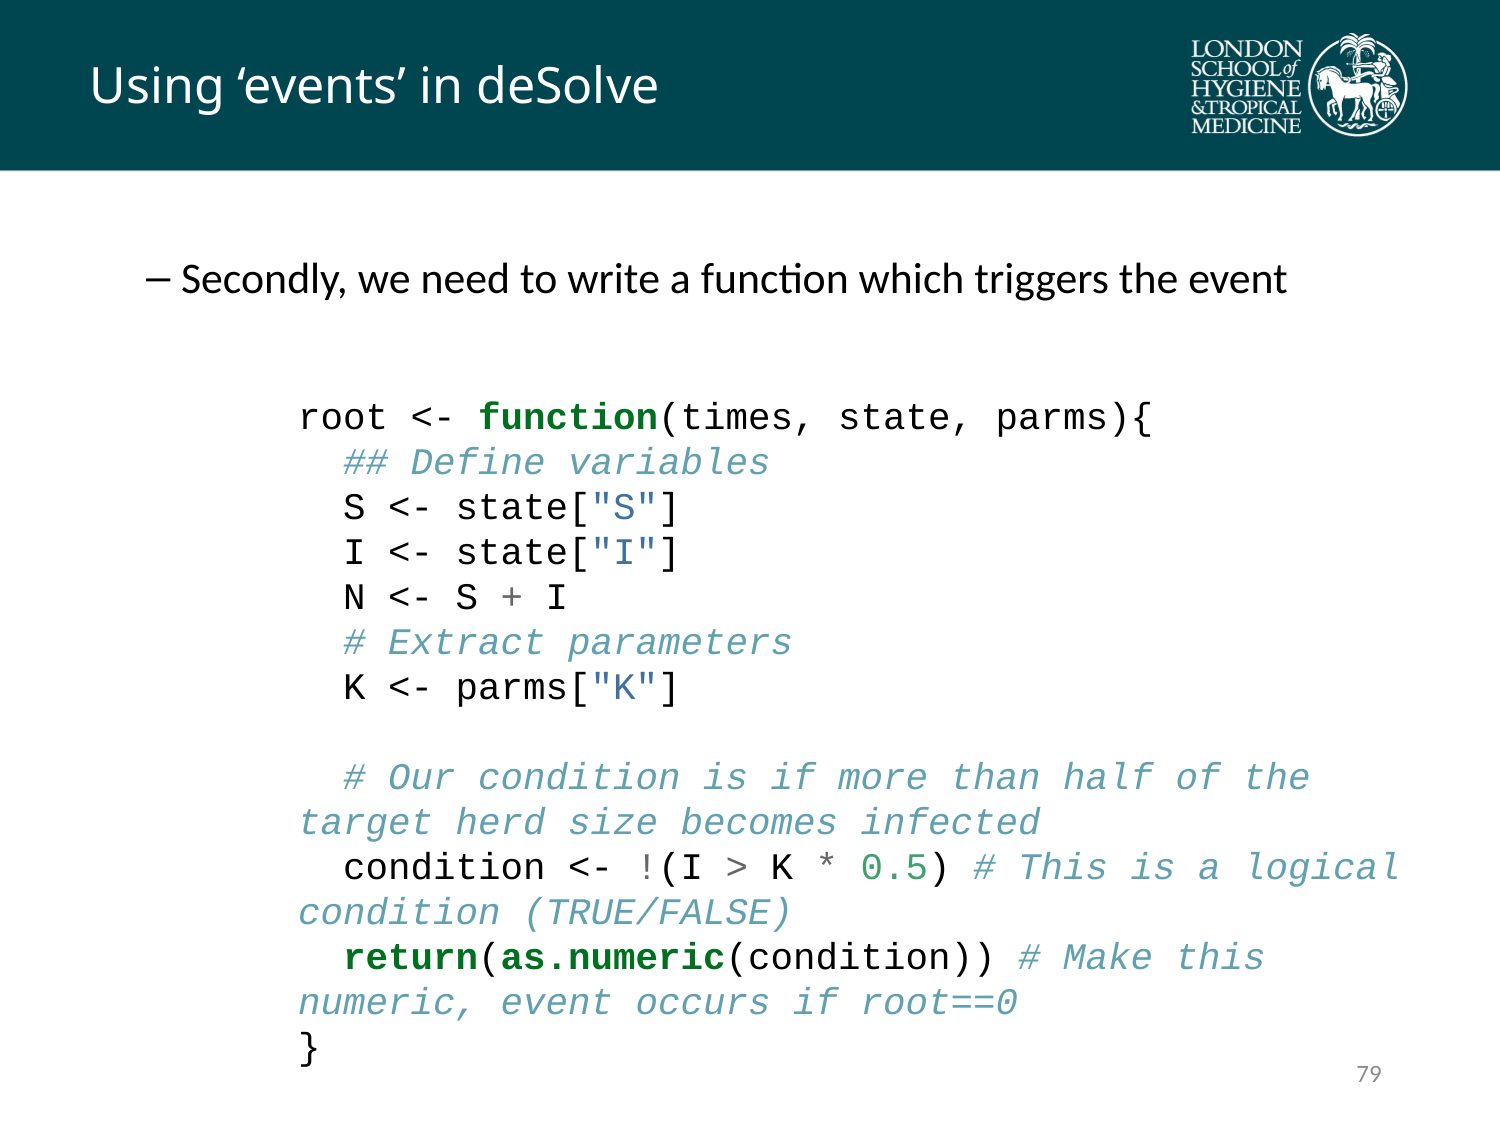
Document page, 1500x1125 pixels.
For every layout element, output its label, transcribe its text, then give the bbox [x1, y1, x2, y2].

picture [0, 0, 1500, 1125]
title Using ‘events’ in deSolve [75, 45, 1175, 148]
list Secondly, we need to write a function which triggers the event root <- function(times, state, parms){ ## Define variables S <- state["S"] I <- state["I"] N <- S + I # Extract parameters K <- parms["K"] # Our condition is if more than half of the target herd size becomes infected condition <- !(I > K * 0.5) # This is a logical condition (TRUE/FALSE) return(as.numeric(condition)) # Make this numeric, event occurs if root==0 } [75, 242, 1425, 1034]
slide_number 78 [1059, 1042, 1397, 1103]
